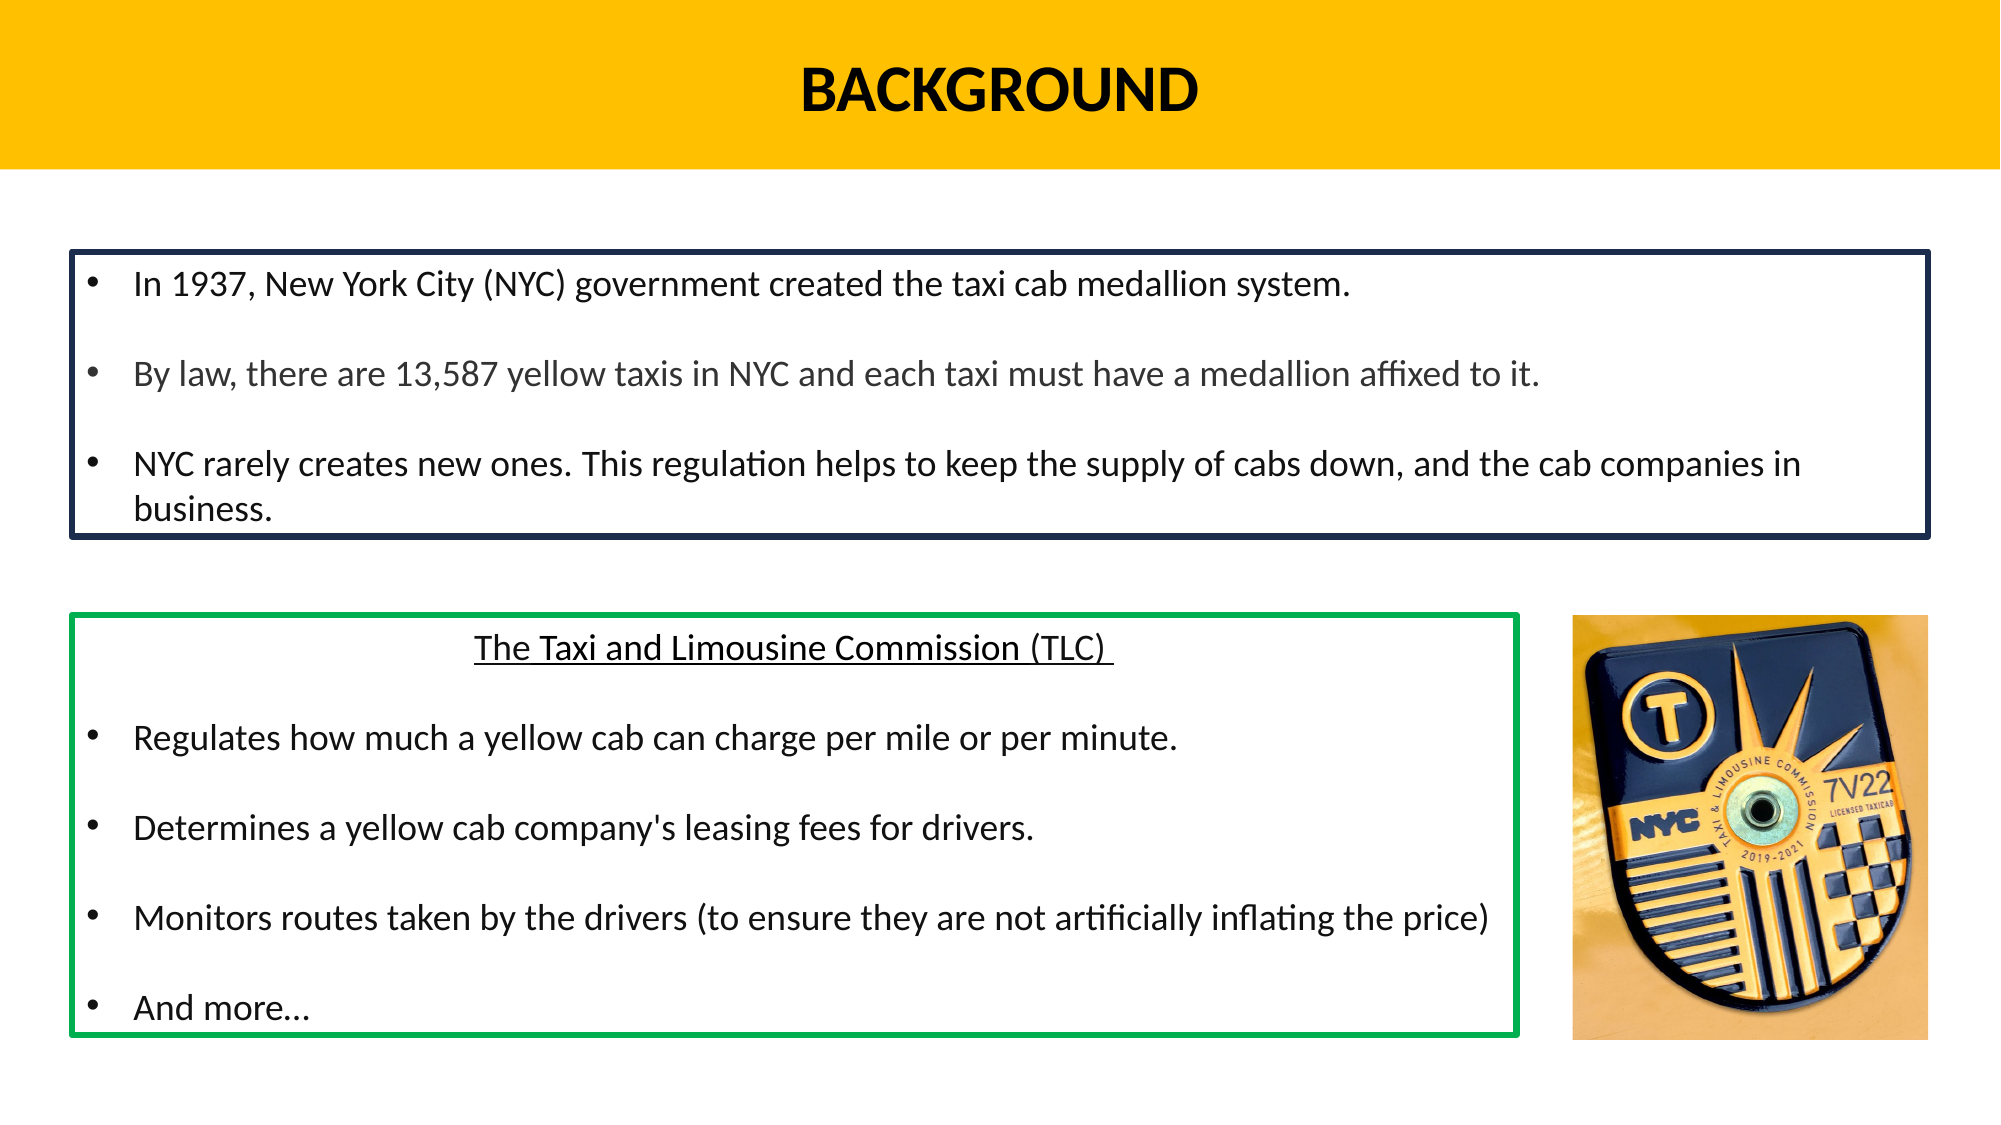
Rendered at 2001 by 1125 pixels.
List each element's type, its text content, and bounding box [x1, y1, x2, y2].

text_box BACKGROUND [0, 0, 2000, 170]
text_box In 1937, New York City (NYC) government created the taxi cab medallion system. By law, there are 13,587 yellow taxis in NYC and each taxi must have a medallion affixed to it. NYC rarely creates new ones. This regulation helps to keep the supply of cabs down, and the cab companies in business. [71, 251, 1929, 537]
picture [1572, 615, 1929, 1040]
text_box The Taxi and Limousine Commission (TLC) Regulates how much a yellow cab can charge per mile or per minute. Determines a yellow cab company's leasing fees for drivers. Monitors routes taken by the drivers (to ensure they are not artificially inflating the price) And more… [71, 615, 1517, 1035]
